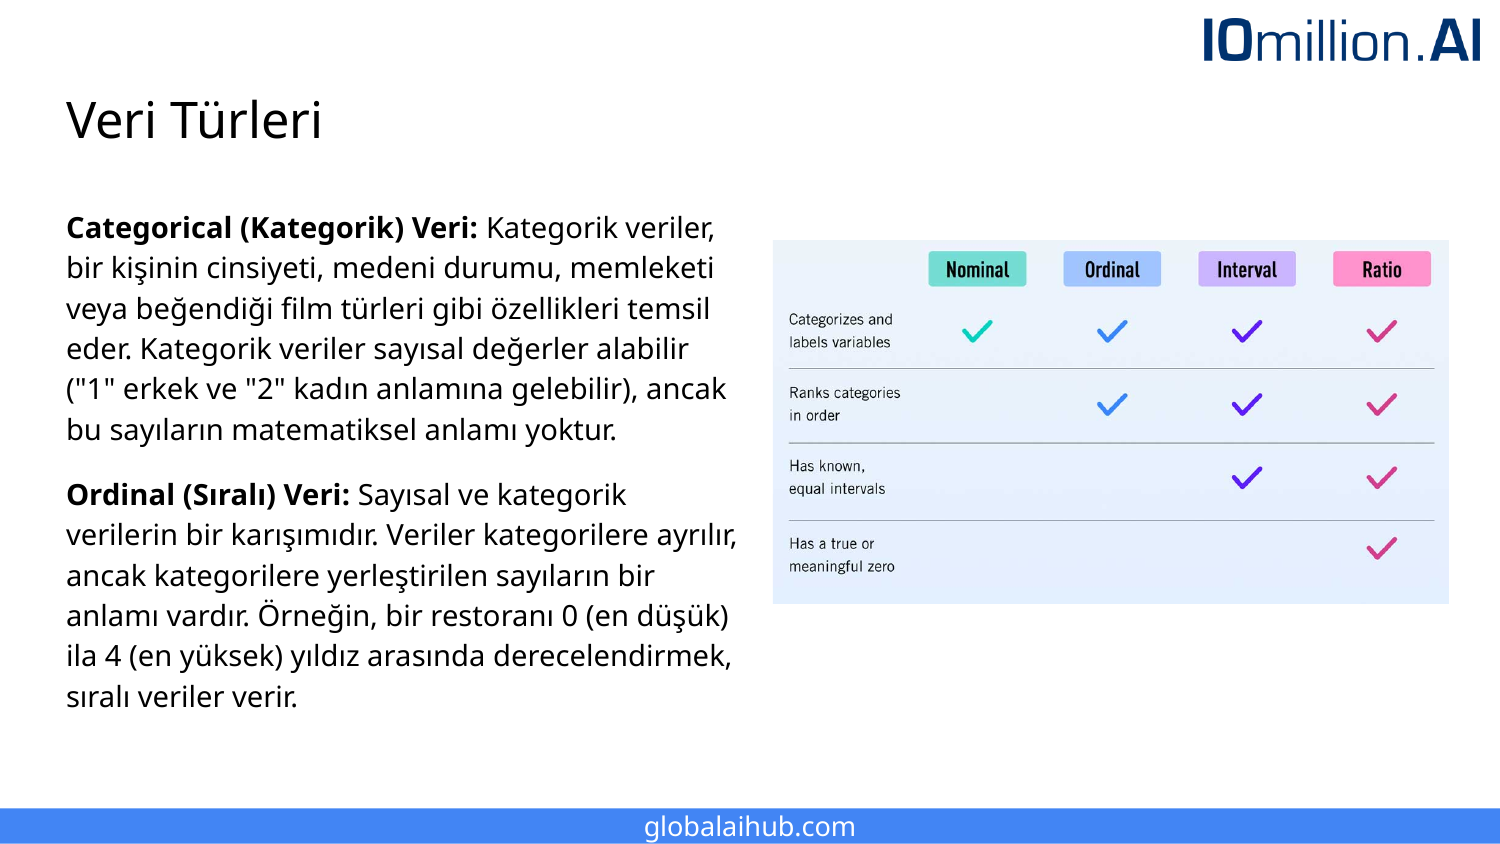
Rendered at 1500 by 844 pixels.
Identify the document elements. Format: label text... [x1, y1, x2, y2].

picture [772, 240, 1450, 604]
title Veri Türleri [51, 72, 1449, 167]
list Categorical (Kategorik) Veri: Kategorik veriler, bir kişinin cinsiyeti, medeni durumu, memleketi veya beğendiği film türleri gibi özellikleri temsil eder. Kategorik veriler sayısal değerler alabilir ("1" erkek ve "2" kadın anlamına gelebilir), ancak bu sayıların matematiksel anlamı yoktur. Ordinal (Sıralı) Veri: Sayısal ve kategorik verilerin bir karışımıdır. Veriler kategorilere ayrılır, ancak kategorilere yerleştirilen sayıların bir anlamı vardır. Örneğin, bir restoranı 0 (en düşük) ila 4 (en yüksek) yıldız arasında derecelendirmek, sıralı veriler verir. [51, 189, 758, 750]
picture [1204, 18, 1480, 61]
